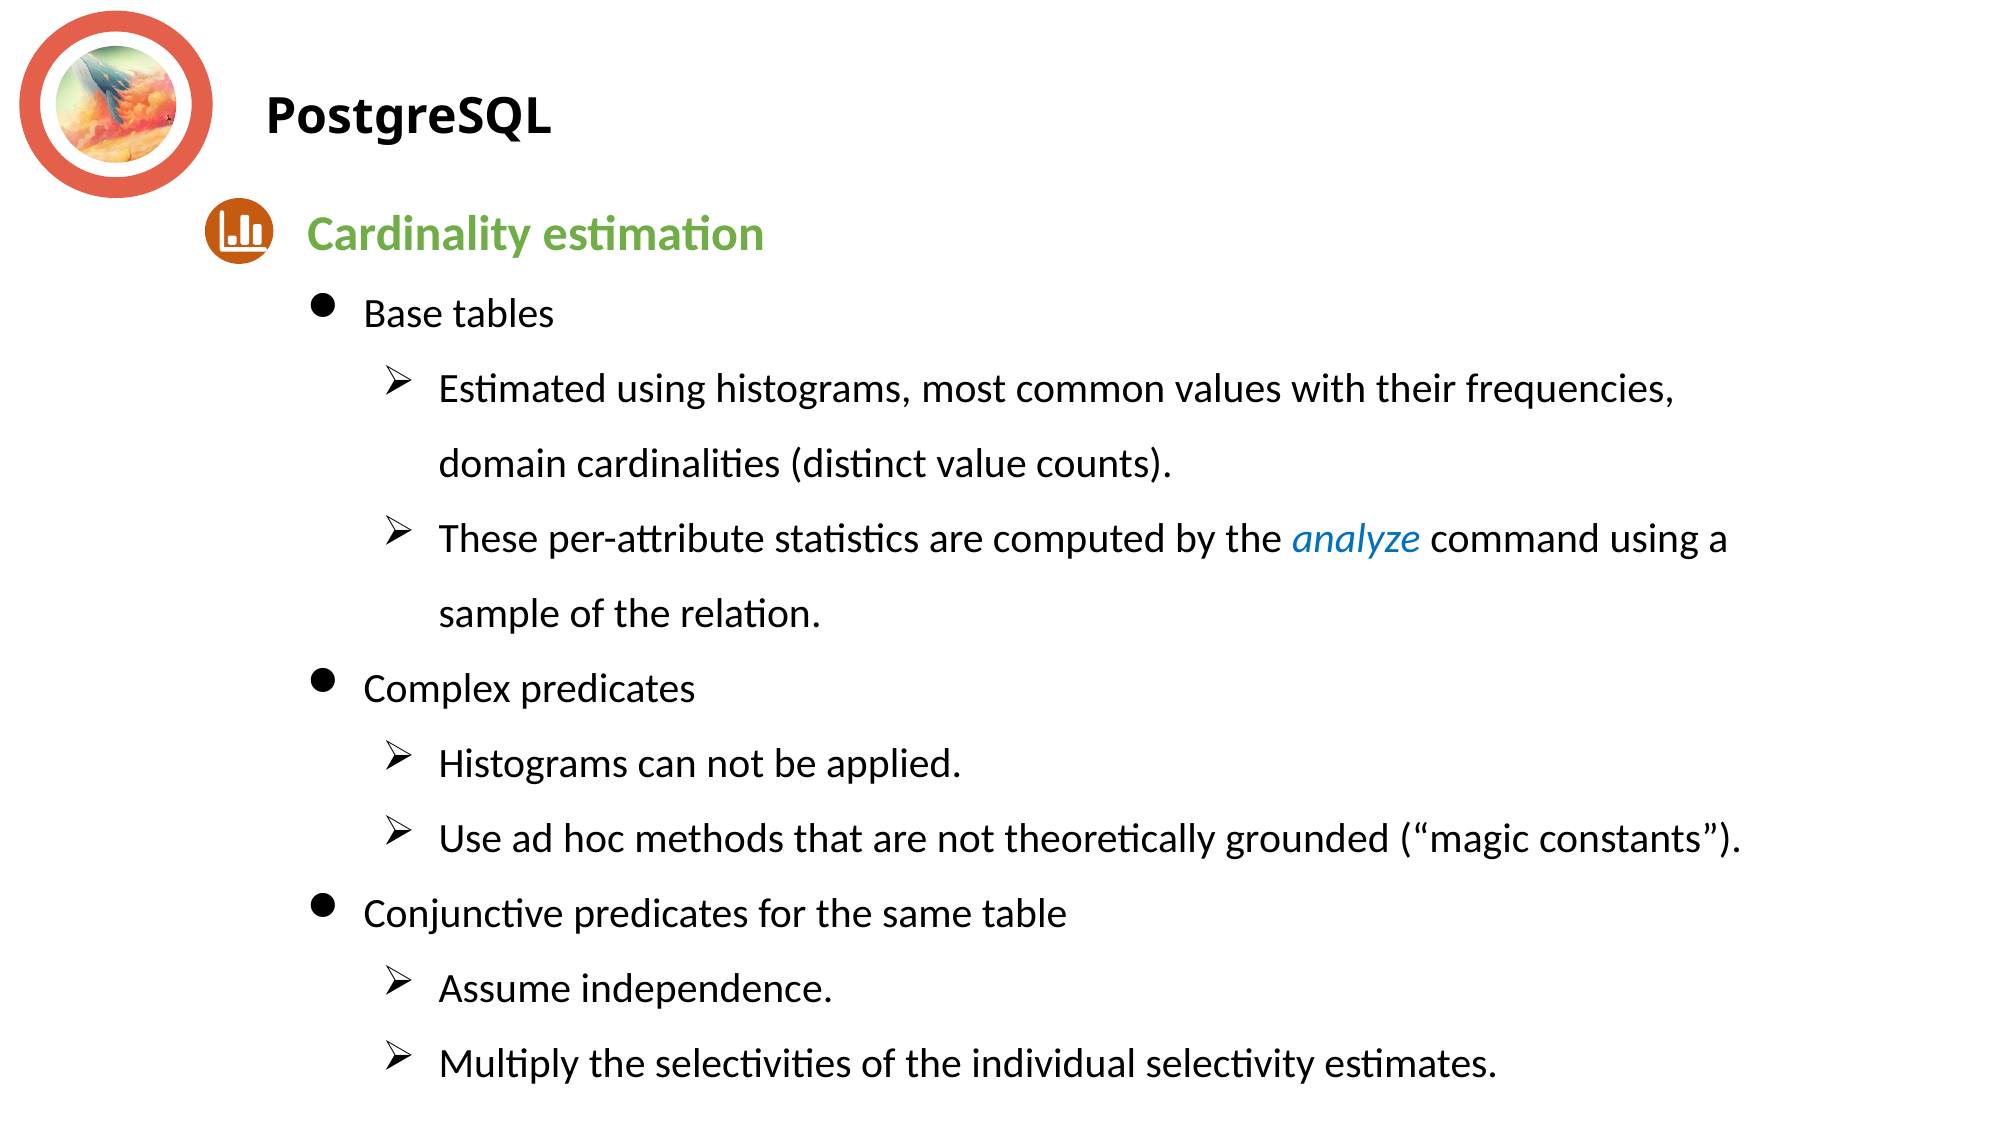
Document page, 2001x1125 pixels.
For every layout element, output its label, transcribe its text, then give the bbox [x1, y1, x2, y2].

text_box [19, 10, 213, 199]
text_box PostgreSQL [250, 45, 677, 151]
text_box [203, 196, 275, 265]
text_box Cardinality estimation Base tables Estimated using histograms, most common values with their frequencies, domain cardinalities (distinct value counts). These per-attribute statistics are computed by the analyze command using a sample of the relation. Complex predicates Histograms can not be applied. Use ad hoc methods that are not theoretically grounded (“magic constants”). Conjunctive predicates for the same table Assume independence. Multiply the selectivities of the individual selectivity estimates. [292, 163, 1802, 1093]
text_box [219, 210, 267, 252]
